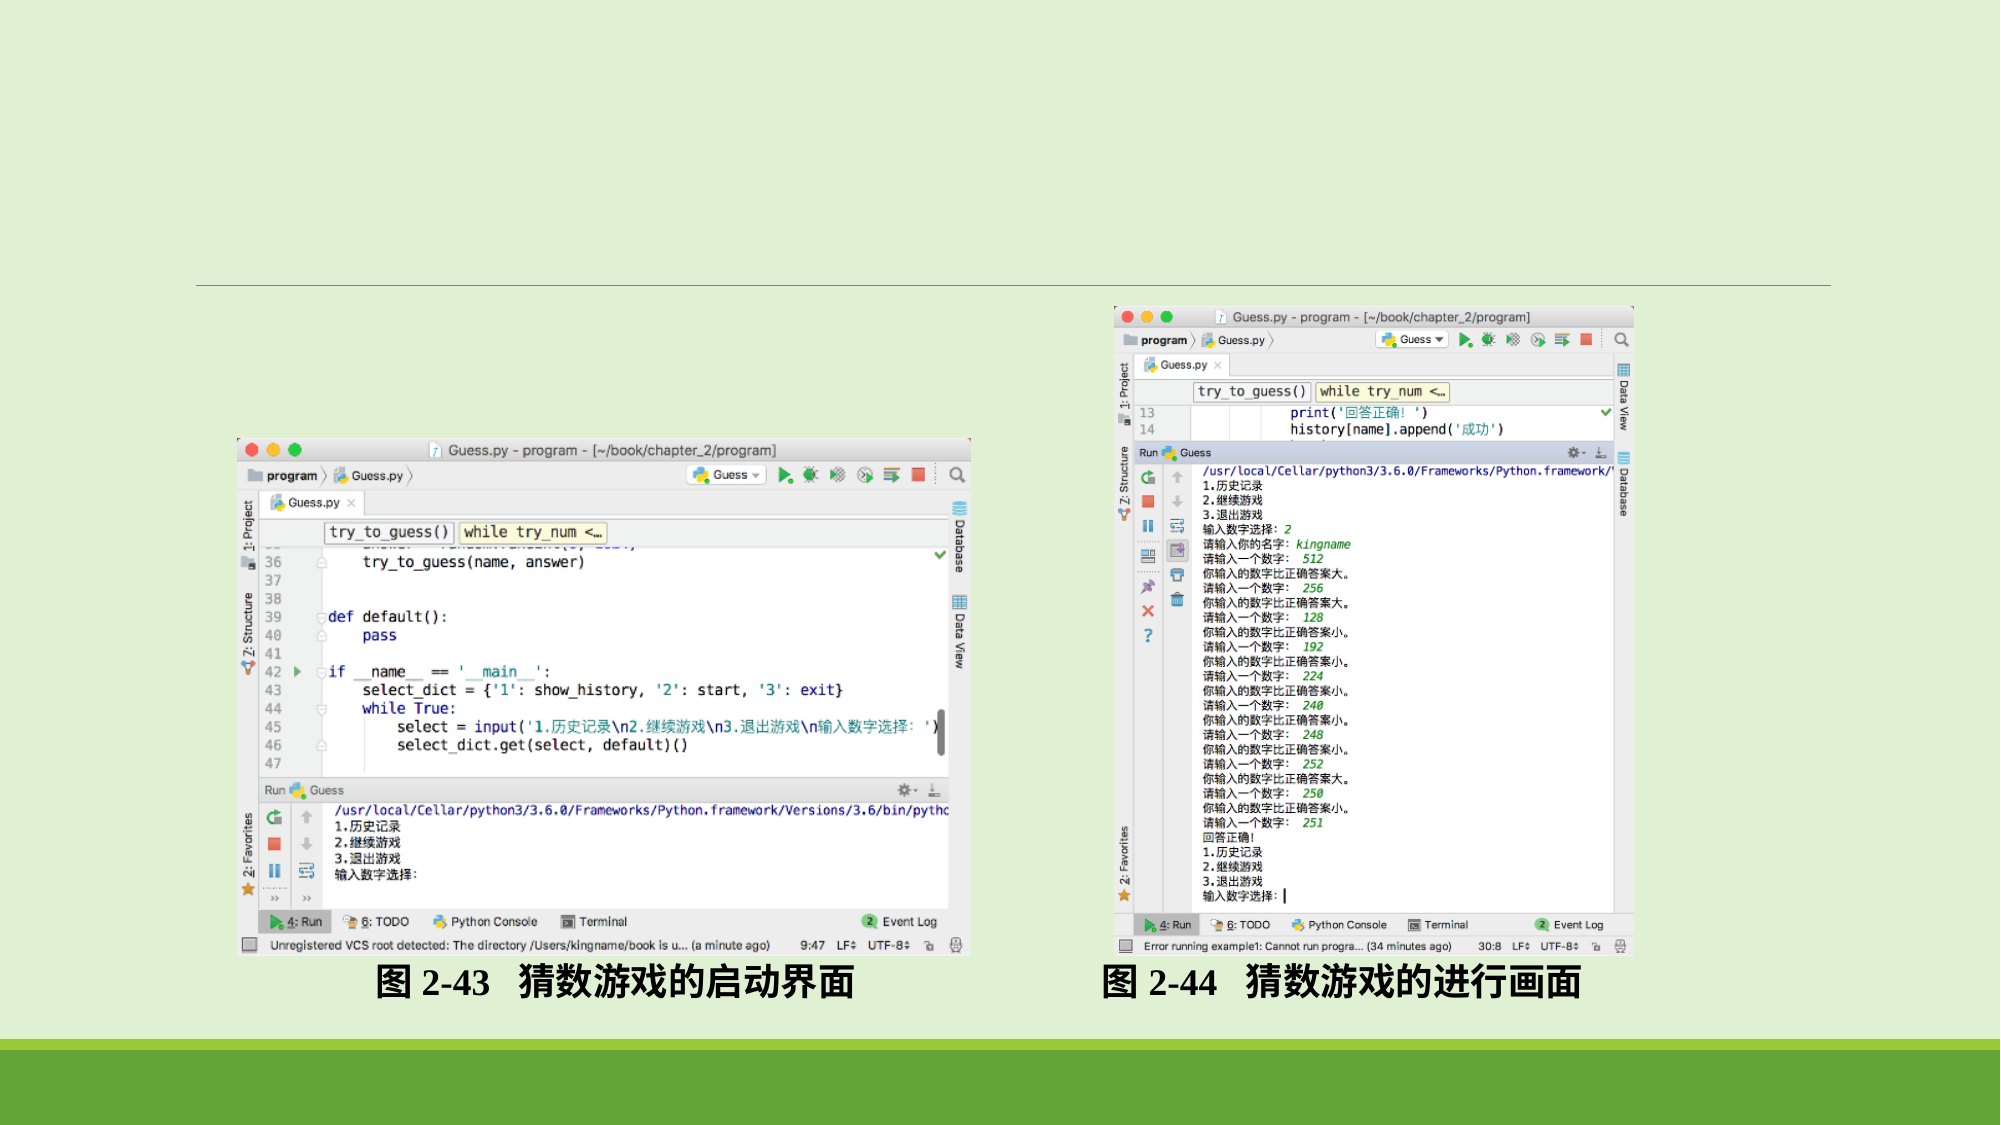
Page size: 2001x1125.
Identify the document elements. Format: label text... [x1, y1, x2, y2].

picture [1113, 305, 1634, 956]
text_box 图2-43 猜数游戏的启动界面 图2-44 猜数游戏的进行画面 [340, 950, 1601, 1010]
picture [236, 437, 971, 956]
